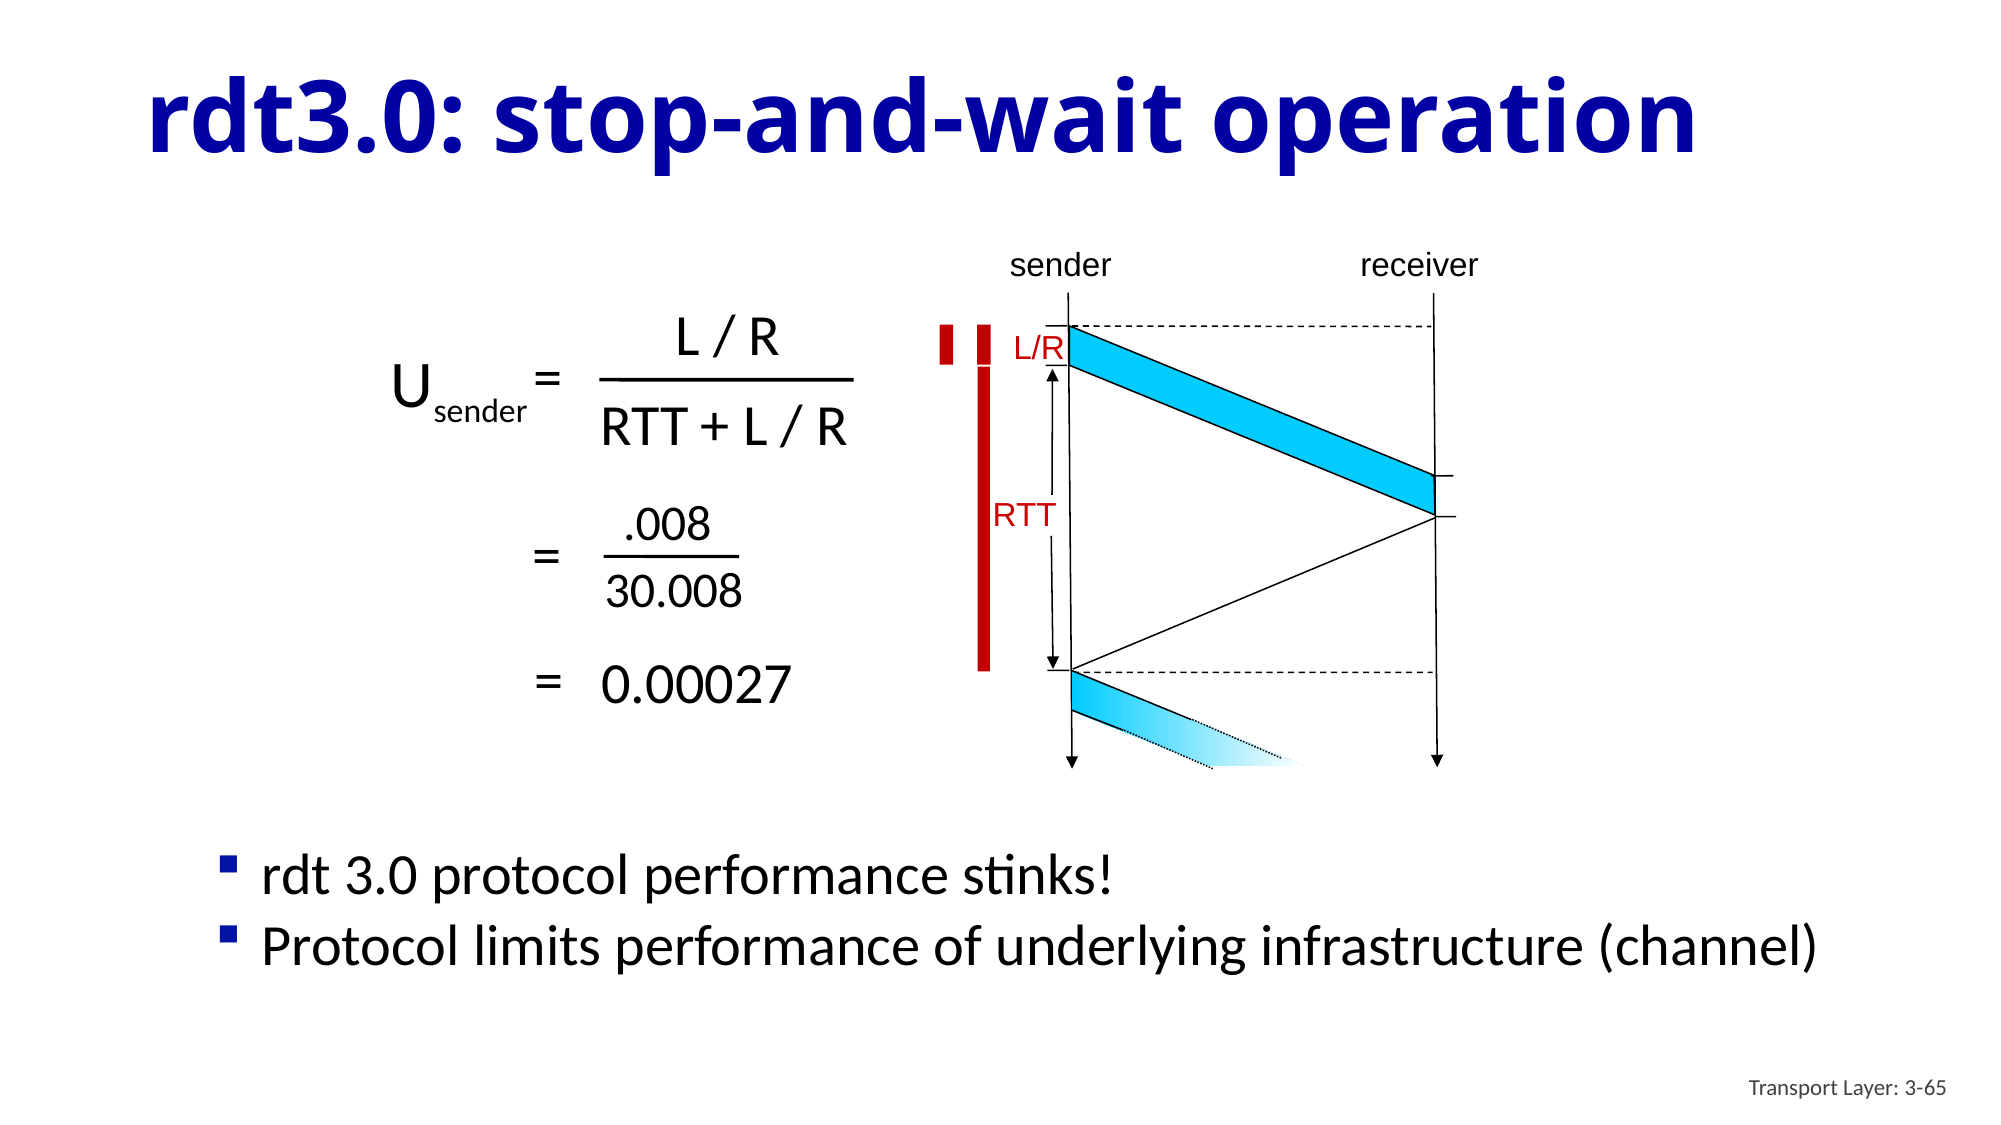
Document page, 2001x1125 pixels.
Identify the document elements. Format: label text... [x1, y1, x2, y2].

text_box sender [981, 235, 1127, 293]
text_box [940, 318, 1081, 374]
text_box rdt 3.0 protocol performance stinks! Protocol limits performance of underlying infrastructure (channel) [199, 829, 1872, 1054]
text_box RTT [585, 379, 685, 465]
text_box receiver [1338, 235, 1494, 293]
text_box + L / R [685, 379, 863, 465]
text_box [1283, 758, 1305, 766]
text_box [375, 331, 578, 437]
text_box [1085, 332, 1435, 515]
text_box [1430, 518, 1444, 768]
text_box Transport Layer: 3-65 [1512, 1056, 1962, 1117]
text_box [517, 483, 809, 723]
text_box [1070, 669, 1282, 759]
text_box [938, 381, 1078, 672]
text_box rdt3.0: stop-and-wait operation [130, 47, 1952, 194]
text_box L / R [660, 290, 796, 375]
